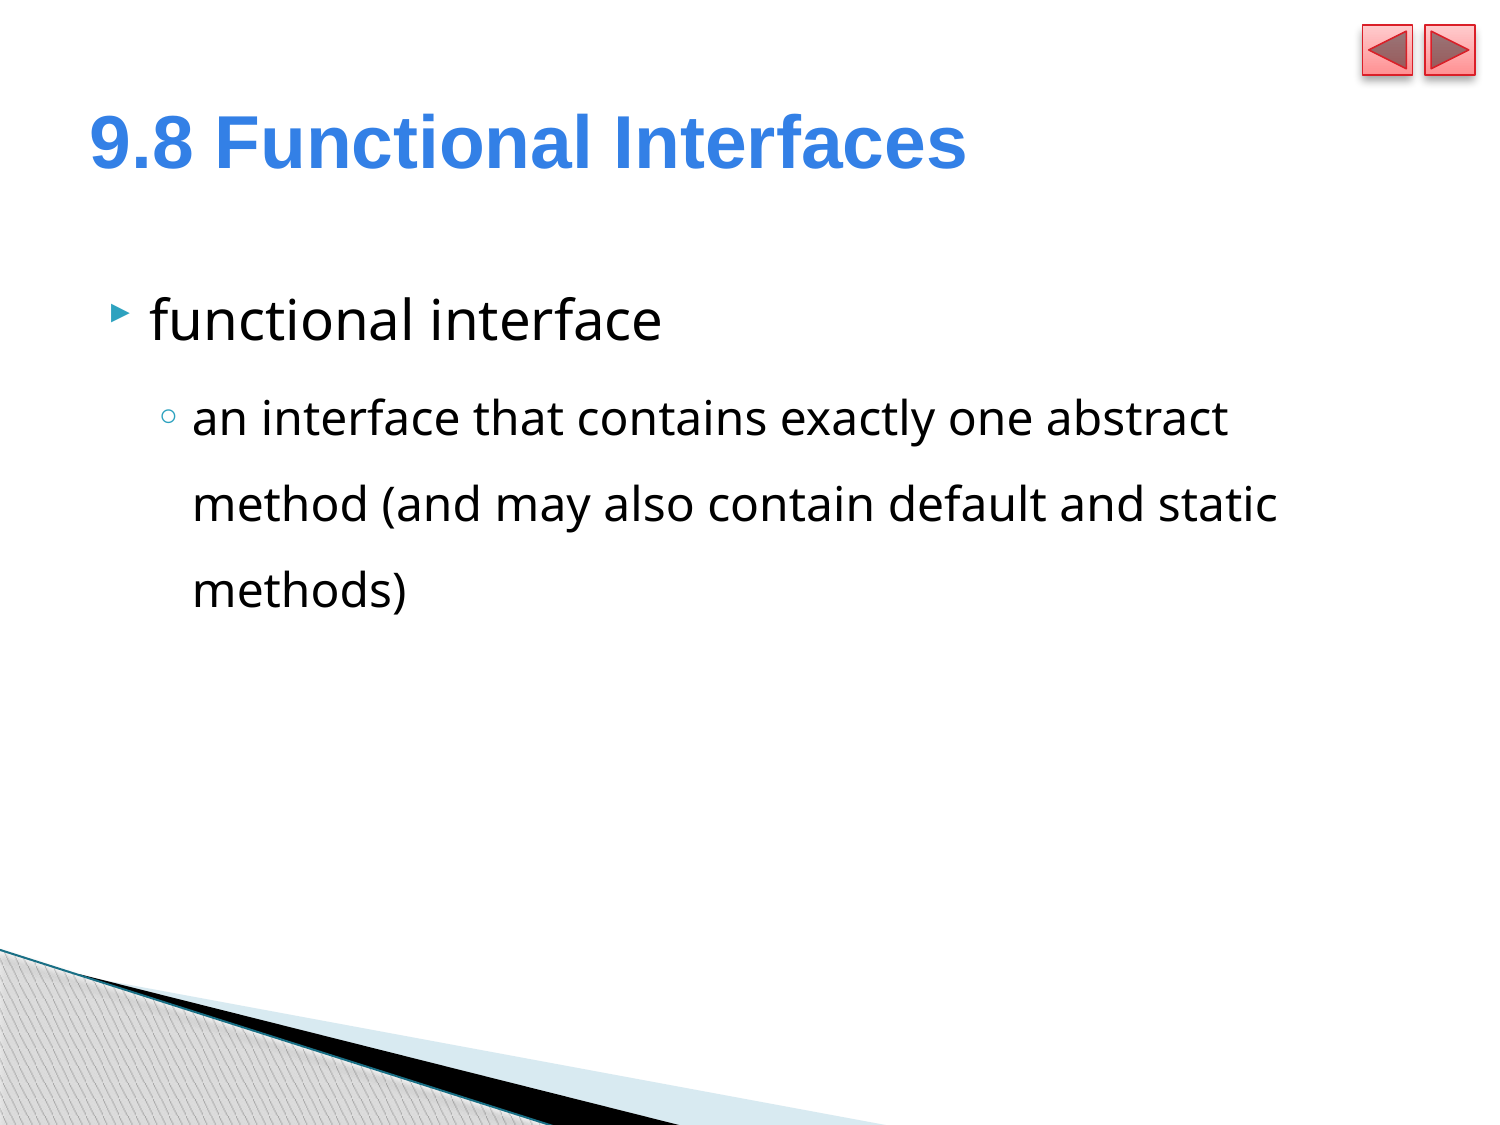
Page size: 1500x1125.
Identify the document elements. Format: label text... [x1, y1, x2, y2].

title 9.8 Functional Interfaces [75, 45, 1425, 233]
list functional interface an interface that contains exactly one abstract method (and may also contain default and static methods) [74, 242, 1426, 986]
